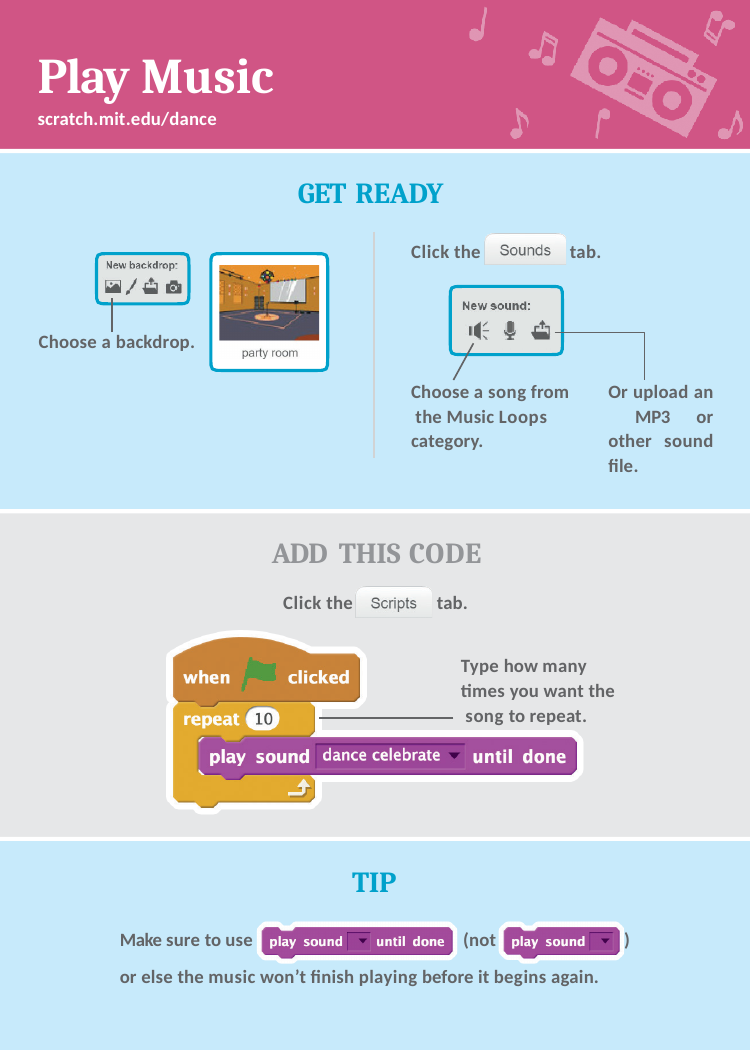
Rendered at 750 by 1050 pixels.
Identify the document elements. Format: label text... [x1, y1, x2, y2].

title Play Music scratch.mit.edu/dance [35, 43, 715, 219]
text_box ADD THIS CODE Click the tab. Type how many times you want the song to repeat. [263, 534, 618, 727]
text_box [0, 841, 750, 1050]
text_box [498, 921, 625, 964]
text_box Or upload an MP3 or other sound file. [606, 376, 715, 477]
text_box Choose a backdrop. [36, 330, 199, 353]
text_box [715, 148, 750, 154]
text_box [0, 0, 750, 148]
text_box [210, 253, 328, 371]
text_box tab. [567, 239, 604, 262]
text_box [0, 154, 750, 509]
text_box [165, 629, 584, 815]
text_box GET READY [295, 173, 455, 209]
text_box [450, 286, 563, 355]
text_box Make sure to use (not or else the music won’t finish playing before it begins again. [117, 927, 603, 988]
text_box TIP [350, 863, 401, 899]
text_box [0, 514, 750, 836]
text_box [96, 253, 189, 304]
text_box [0, 836, 750, 841]
text_box [554, 332, 645, 380]
text_box Choose a song from the Music Loops category. [408, 376, 572, 452]
text_box [0, 148, 35, 154]
text_box ) [622, 927, 633, 951]
text_box [484, 233, 567, 265]
text_box [0, 509, 750, 514]
text_box Click the [408, 239, 483, 262]
text_box [256, 921, 458, 927]
